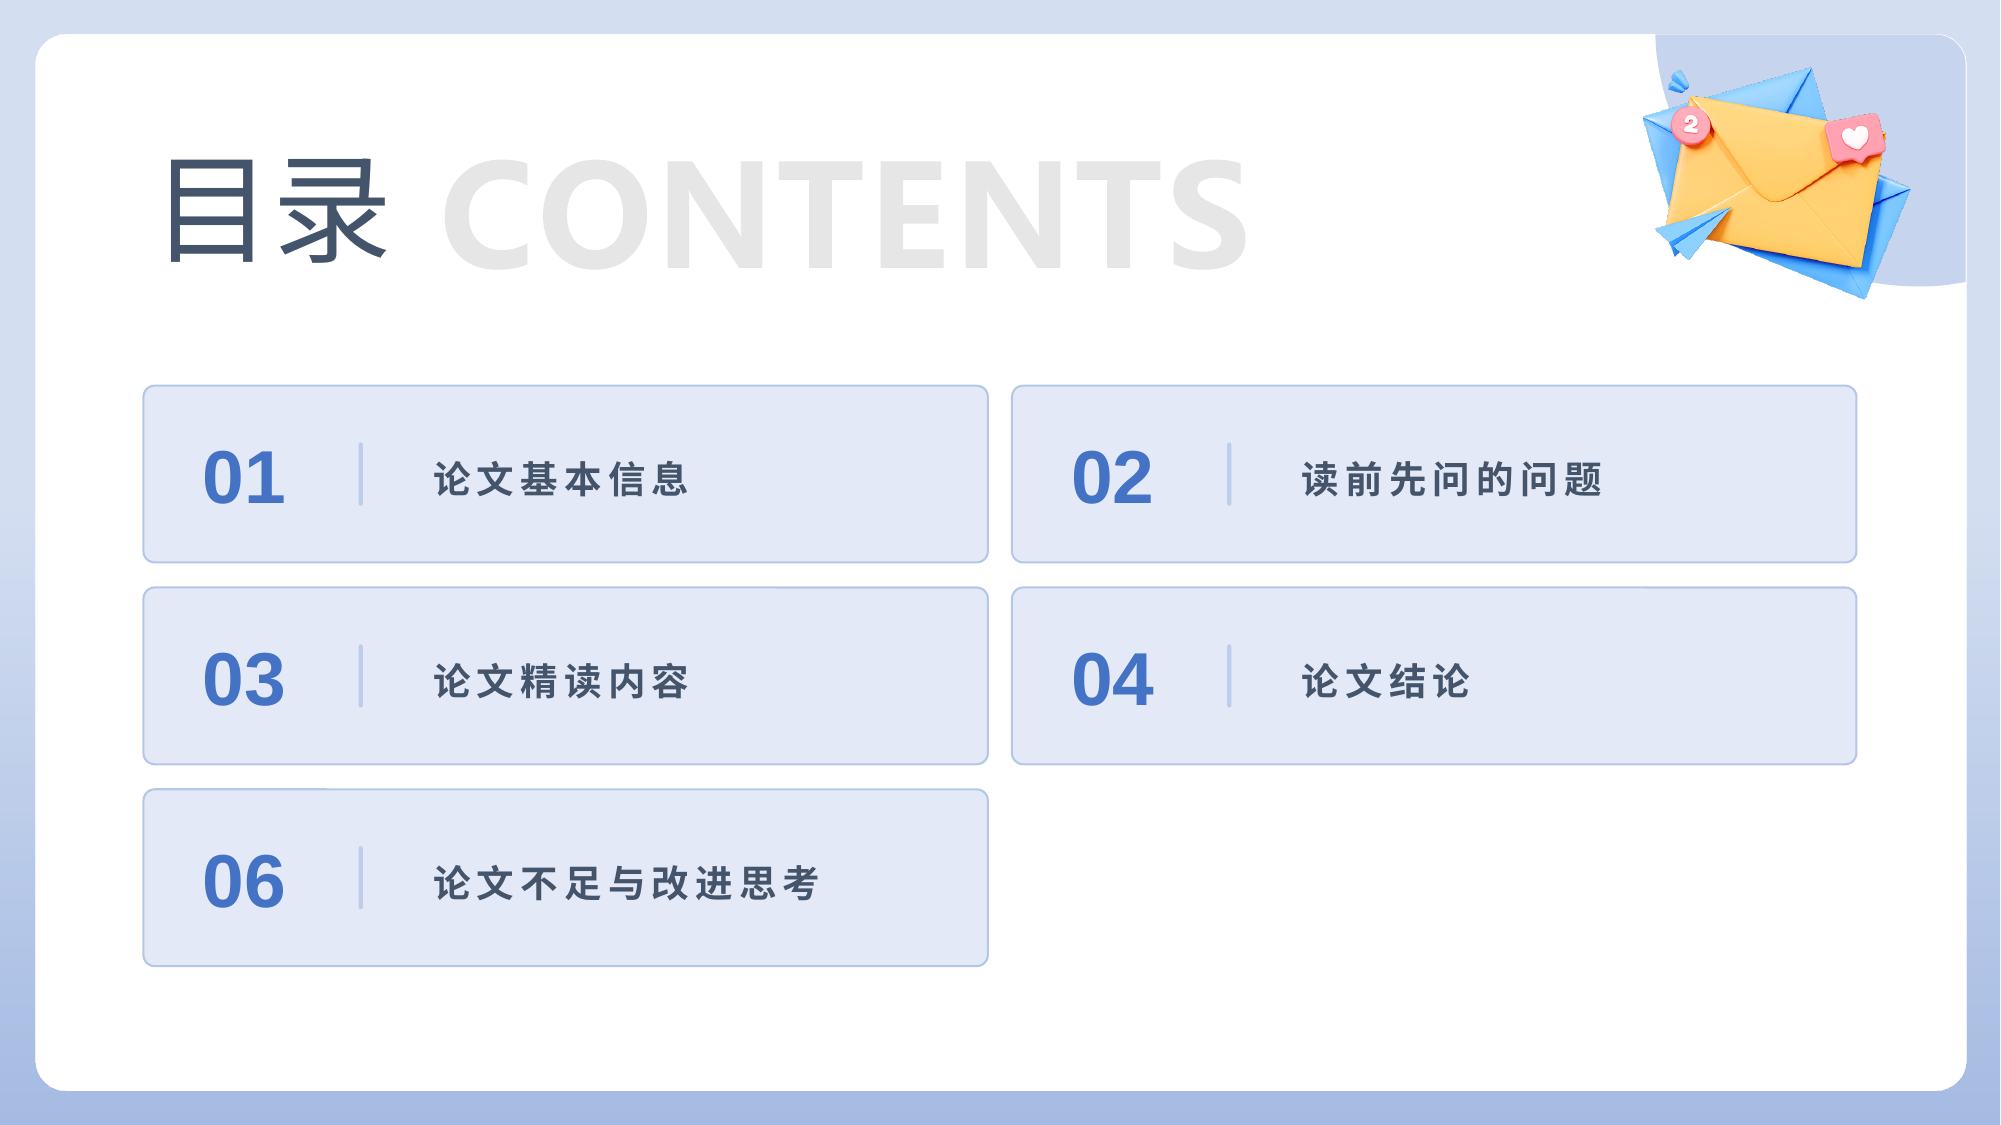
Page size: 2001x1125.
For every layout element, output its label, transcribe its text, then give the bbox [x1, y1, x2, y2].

text_box [964, 160, 1062, 269]
text_box 04 [1036, 587, 1189, 765]
text_box 01 [168, 385, 321, 563]
text_box [1010, 586, 1858, 766]
text_box 论文精读内容 [433, 611, 963, 740]
text_box [1076, 160, 1161, 269]
text_box [542, 158, 649, 271]
text_box 论文不足与改进思考 [433, 813, 963, 942]
text_box [880, 160, 945, 269]
text_box 02 [1036, 385, 1189, 563]
text_box [142, 384, 989, 564]
picture [1626, 57, 1922, 304]
text_box [1172, 158, 1247, 271]
text_box [1010, 384, 1858, 564]
text_box [778, 160, 863, 269]
text_box 06 [168, 789, 321, 967]
title 目录 [137, 126, 413, 304]
text_box [142, 788, 989, 968]
text_box [666, 160, 764, 269]
text_box [443, 158, 529, 271]
text_box 03 [168, 587, 321, 765]
text_box 论文结论 [1301, 611, 1831, 740]
text_box [142, 586, 989, 766]
text_box 论文基本信息 [433, 410, 963, 539]
text_box 读前先问的问题 [1301, 410, 1831, 539]
